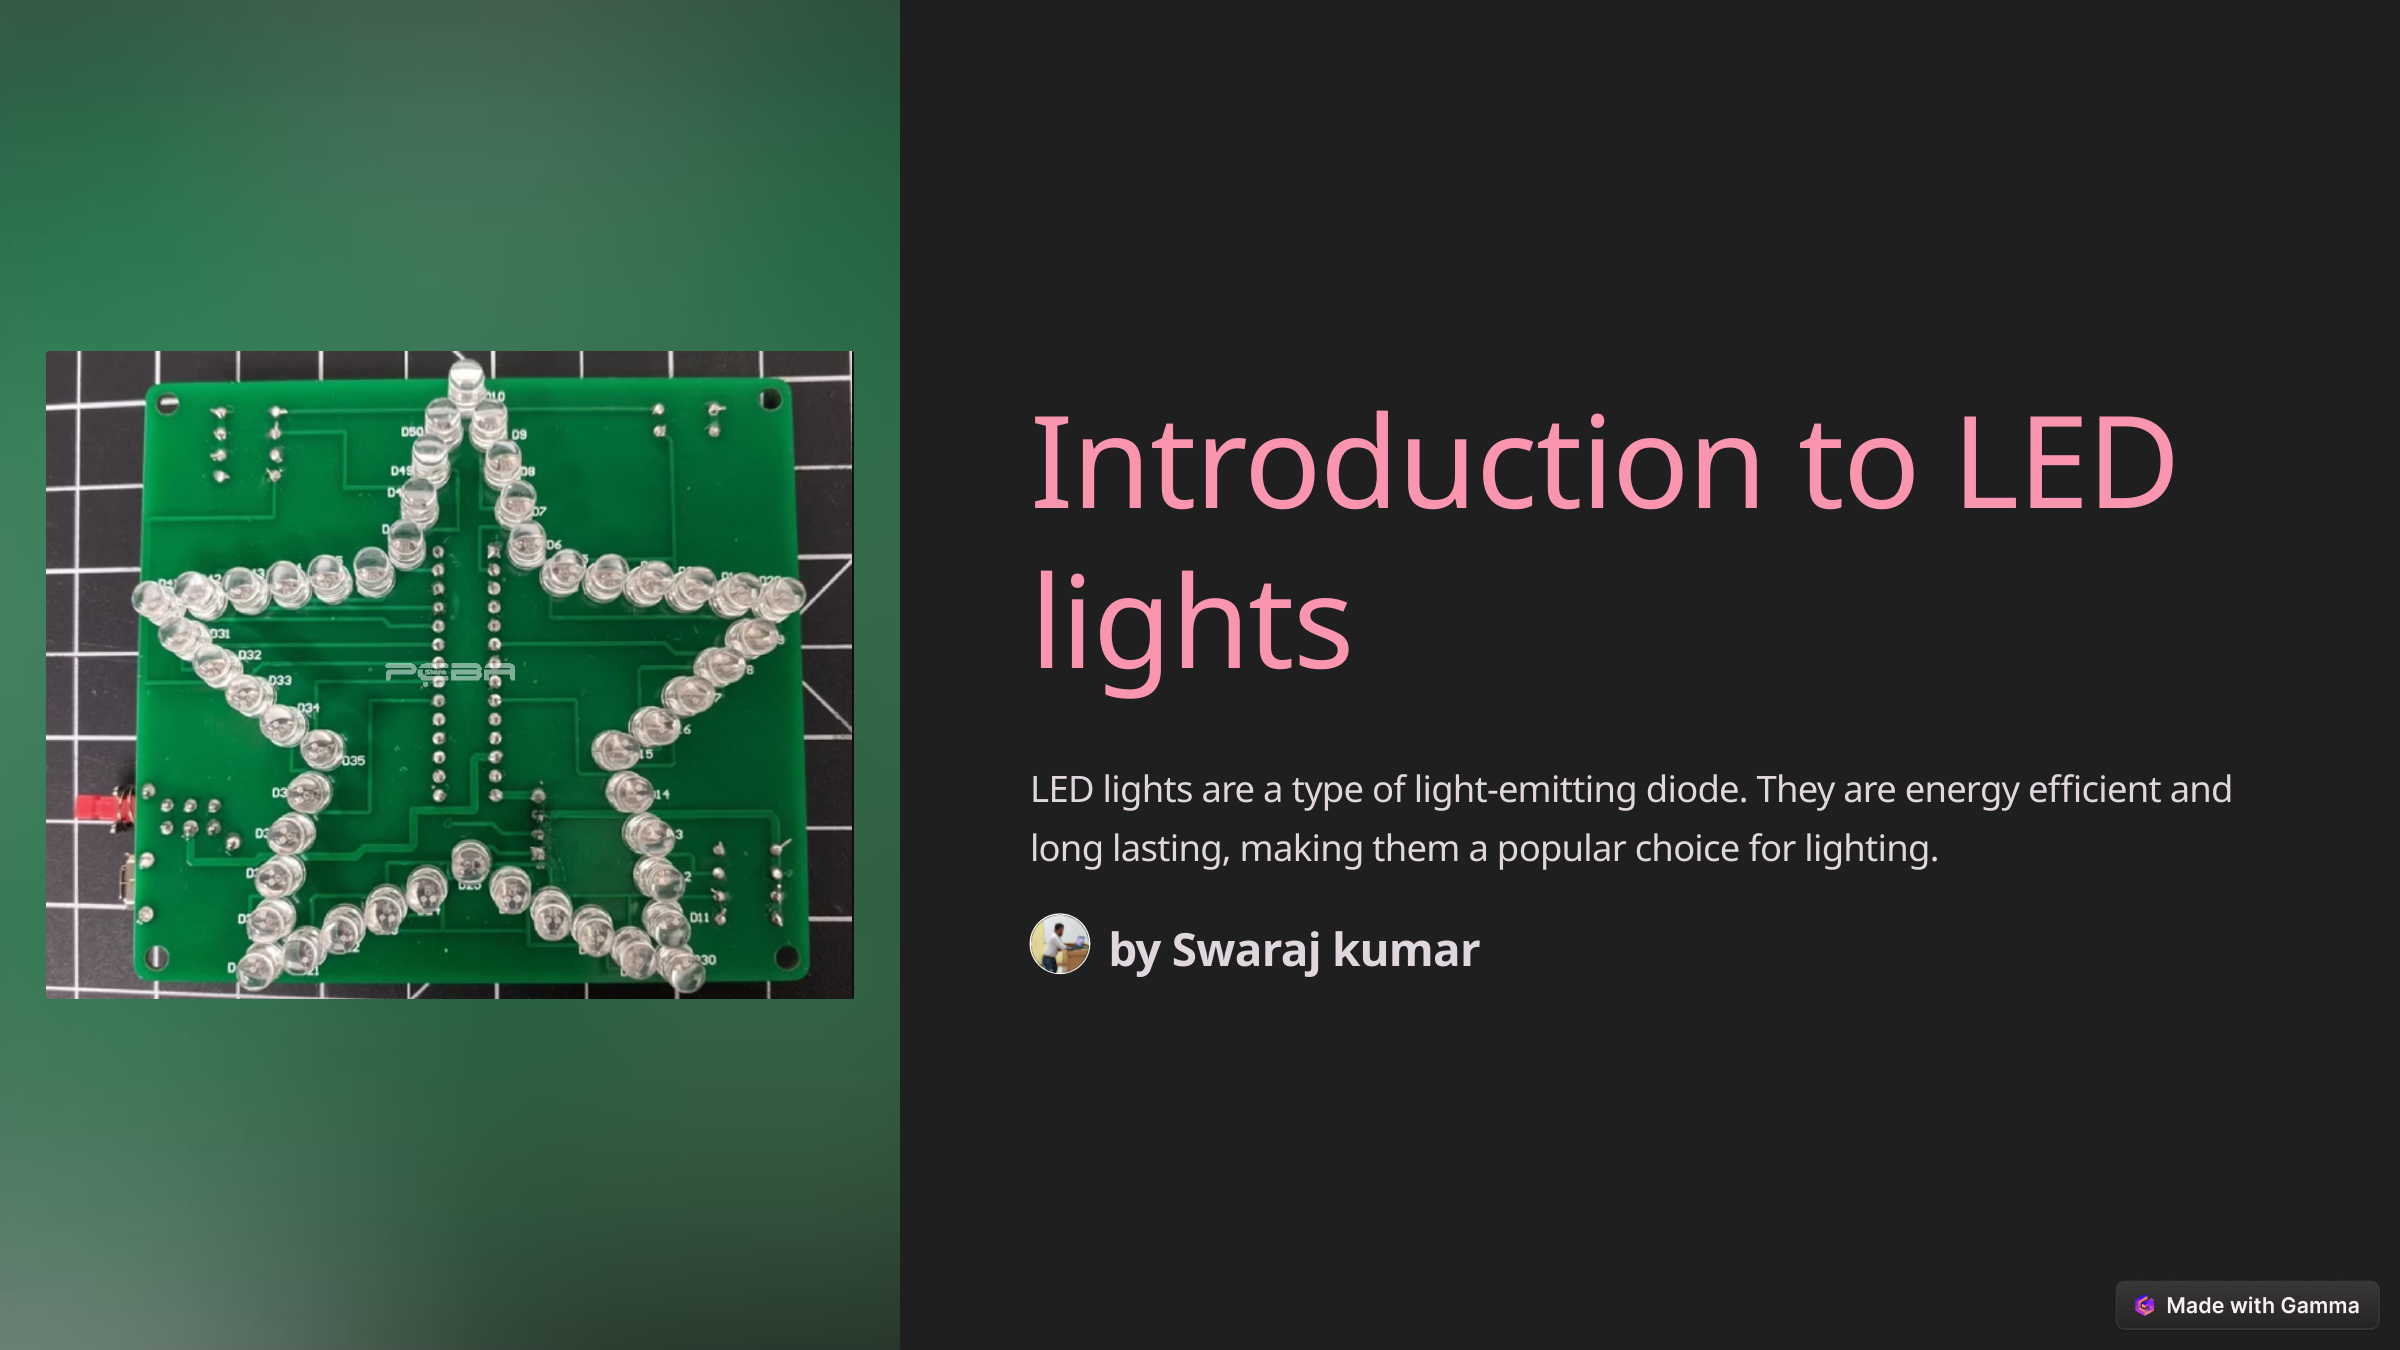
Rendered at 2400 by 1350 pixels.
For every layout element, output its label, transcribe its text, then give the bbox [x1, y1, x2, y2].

text_box by Swaraj kumar [1108, 911, 1448, 977]
text_box Introduction to LED lights [1030, 373, 2270, 695]
text_box LED lights are a type of light-emitting diode. They are energy efficient and long lasting, making them a popular choice for lighting. [1030, 750, 2270, 870]
picture [2106, 1271, 2389, 1339]
picture [0, 0, 900, 1350]
picture [1031, 915, 1089, 973]
